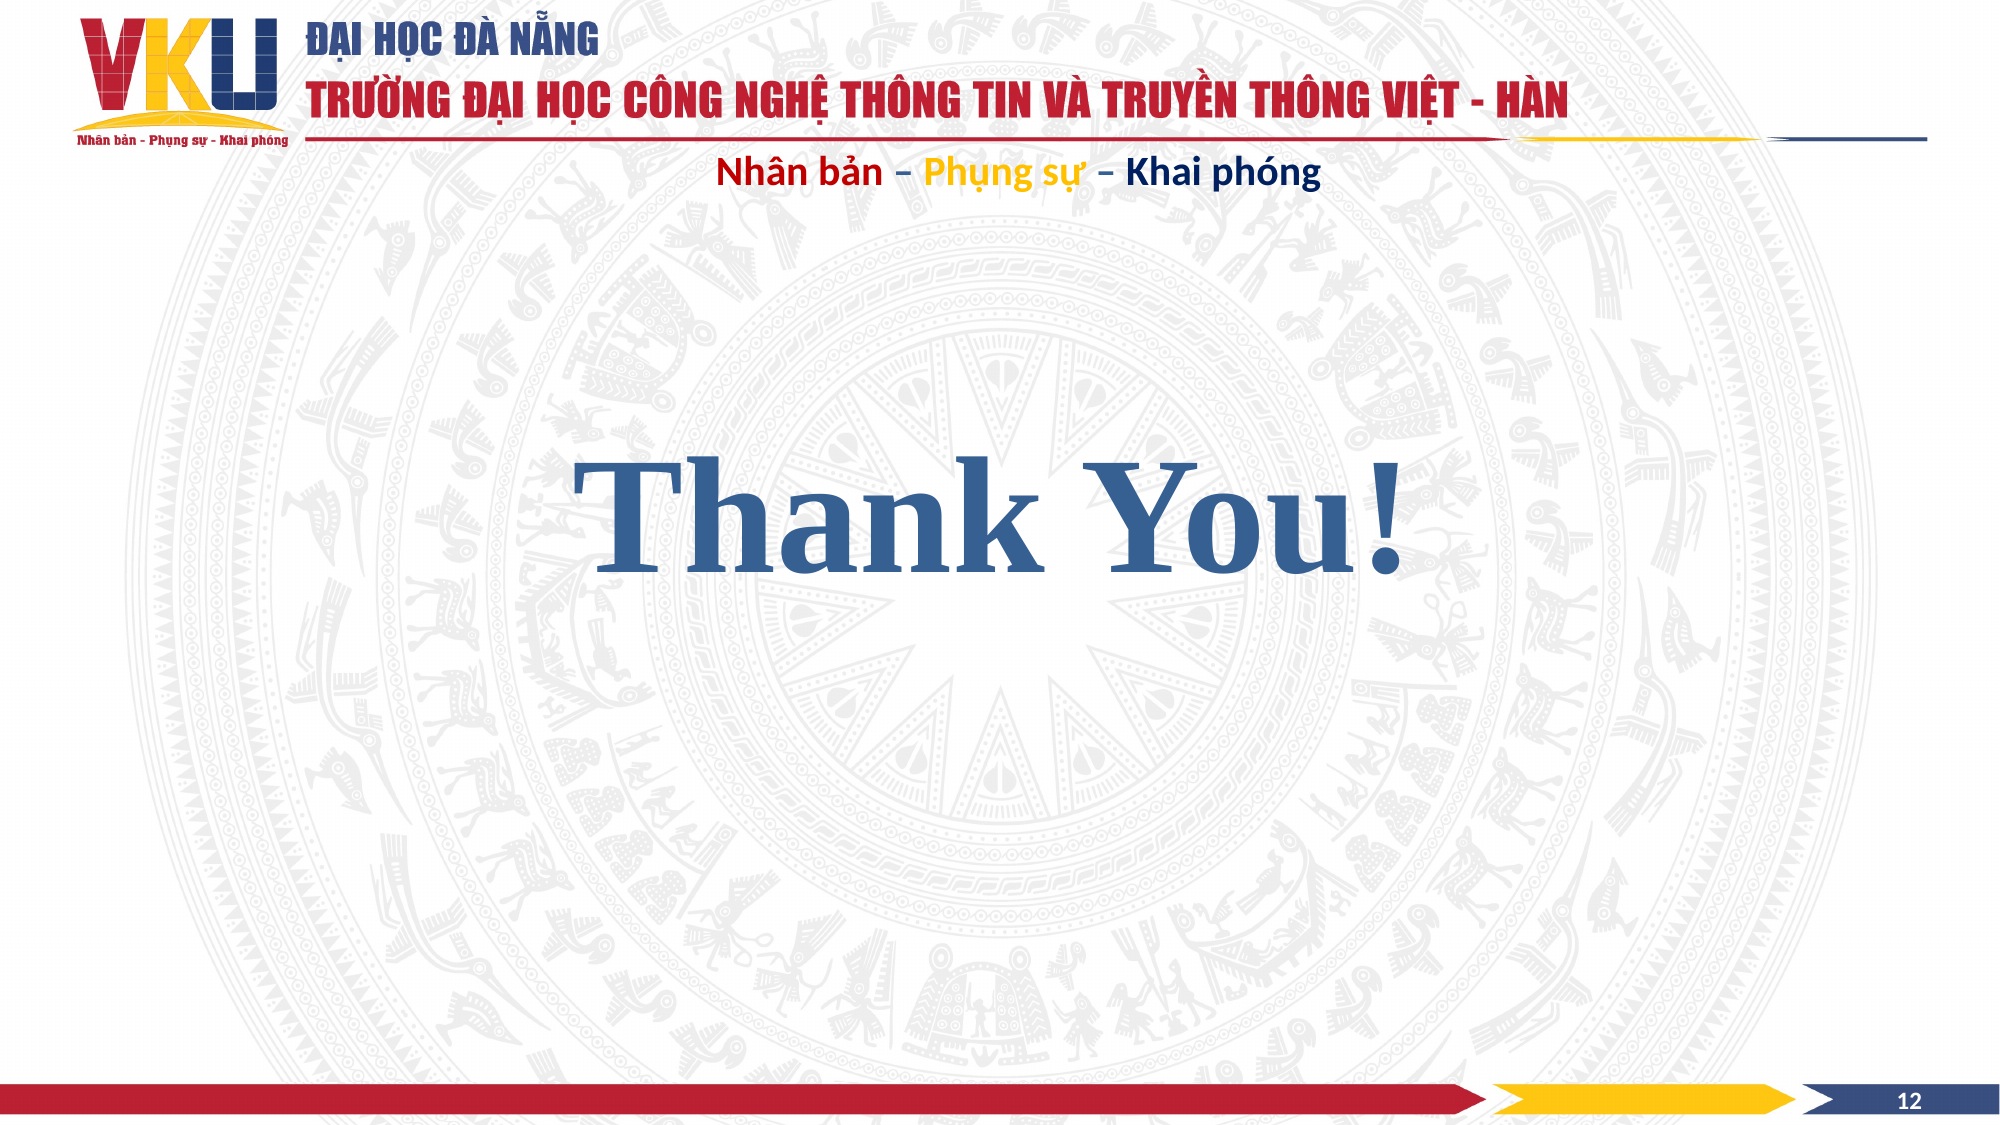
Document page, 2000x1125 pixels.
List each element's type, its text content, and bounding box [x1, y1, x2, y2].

title Thank You! [449, 362, 1538, 650]
text_box Nhân bản – Phụng sự – Khai phóng [562, 137, 1475, 200]
slide_number 12 [1849, 1073, 1938, 1125]
picture [0, 0, 2000, 1125]
